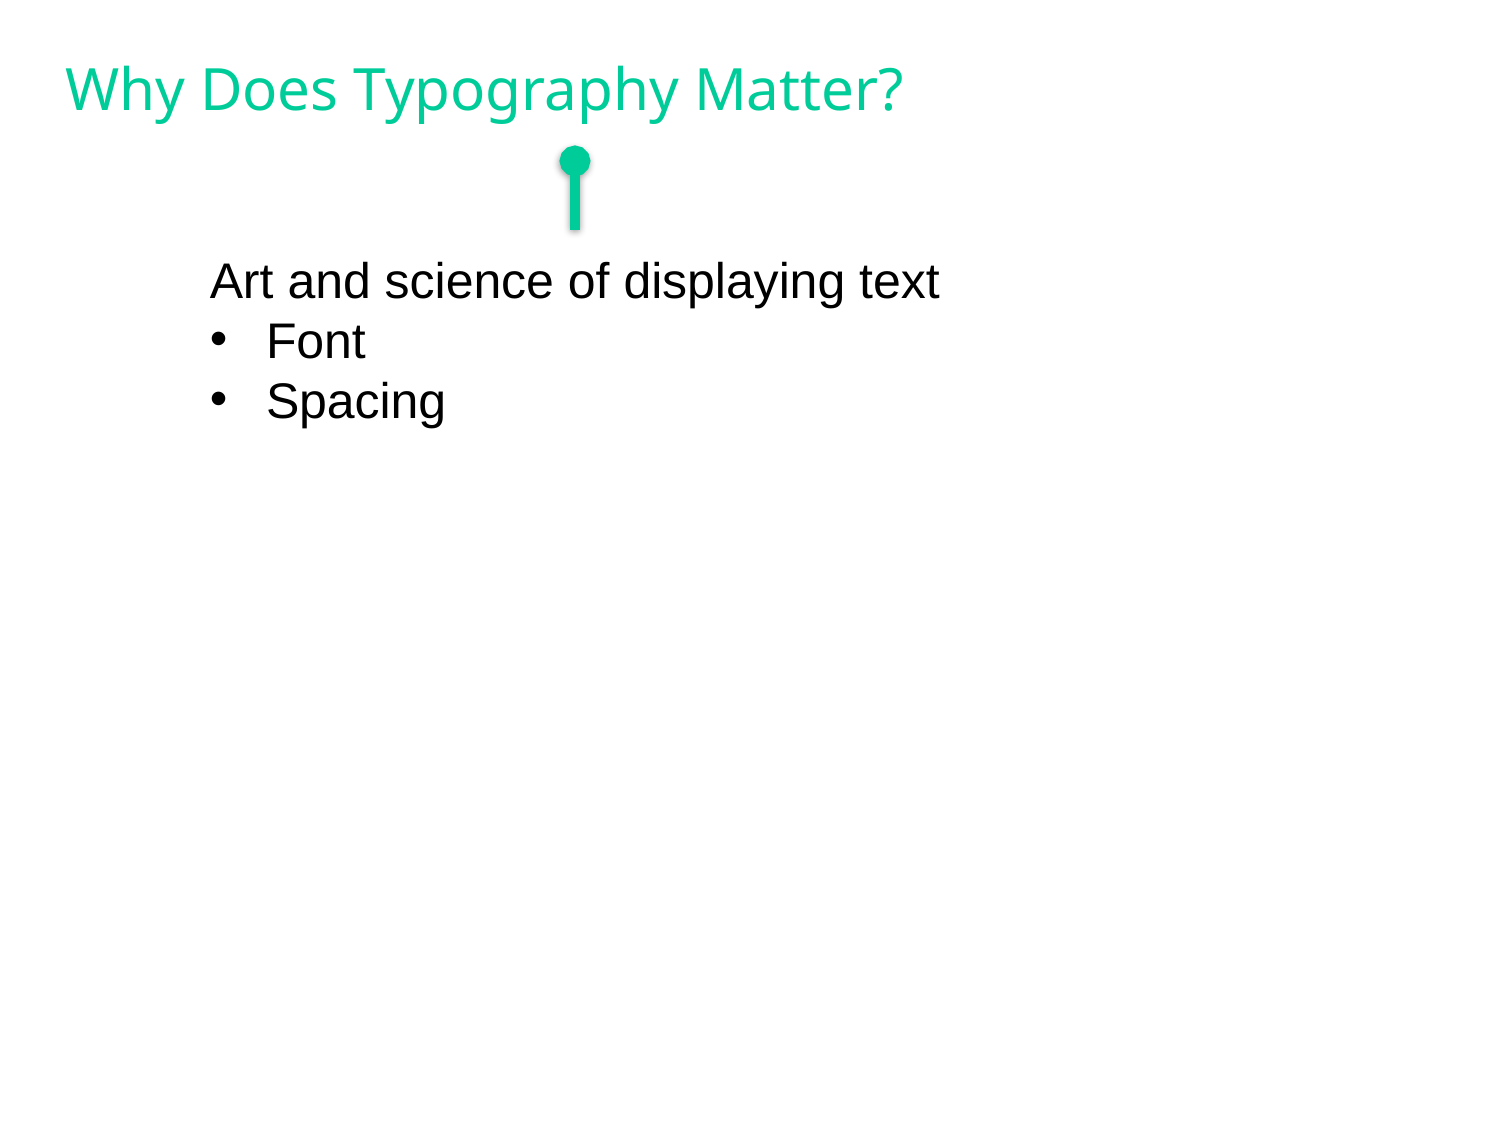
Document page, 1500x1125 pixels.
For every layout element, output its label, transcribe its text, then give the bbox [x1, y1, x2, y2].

title Why Does Typography Matter? [49, 24, 1438, 151]
text_box Art and science of displaying text Font Spacing [195, 240, 956, 436]
